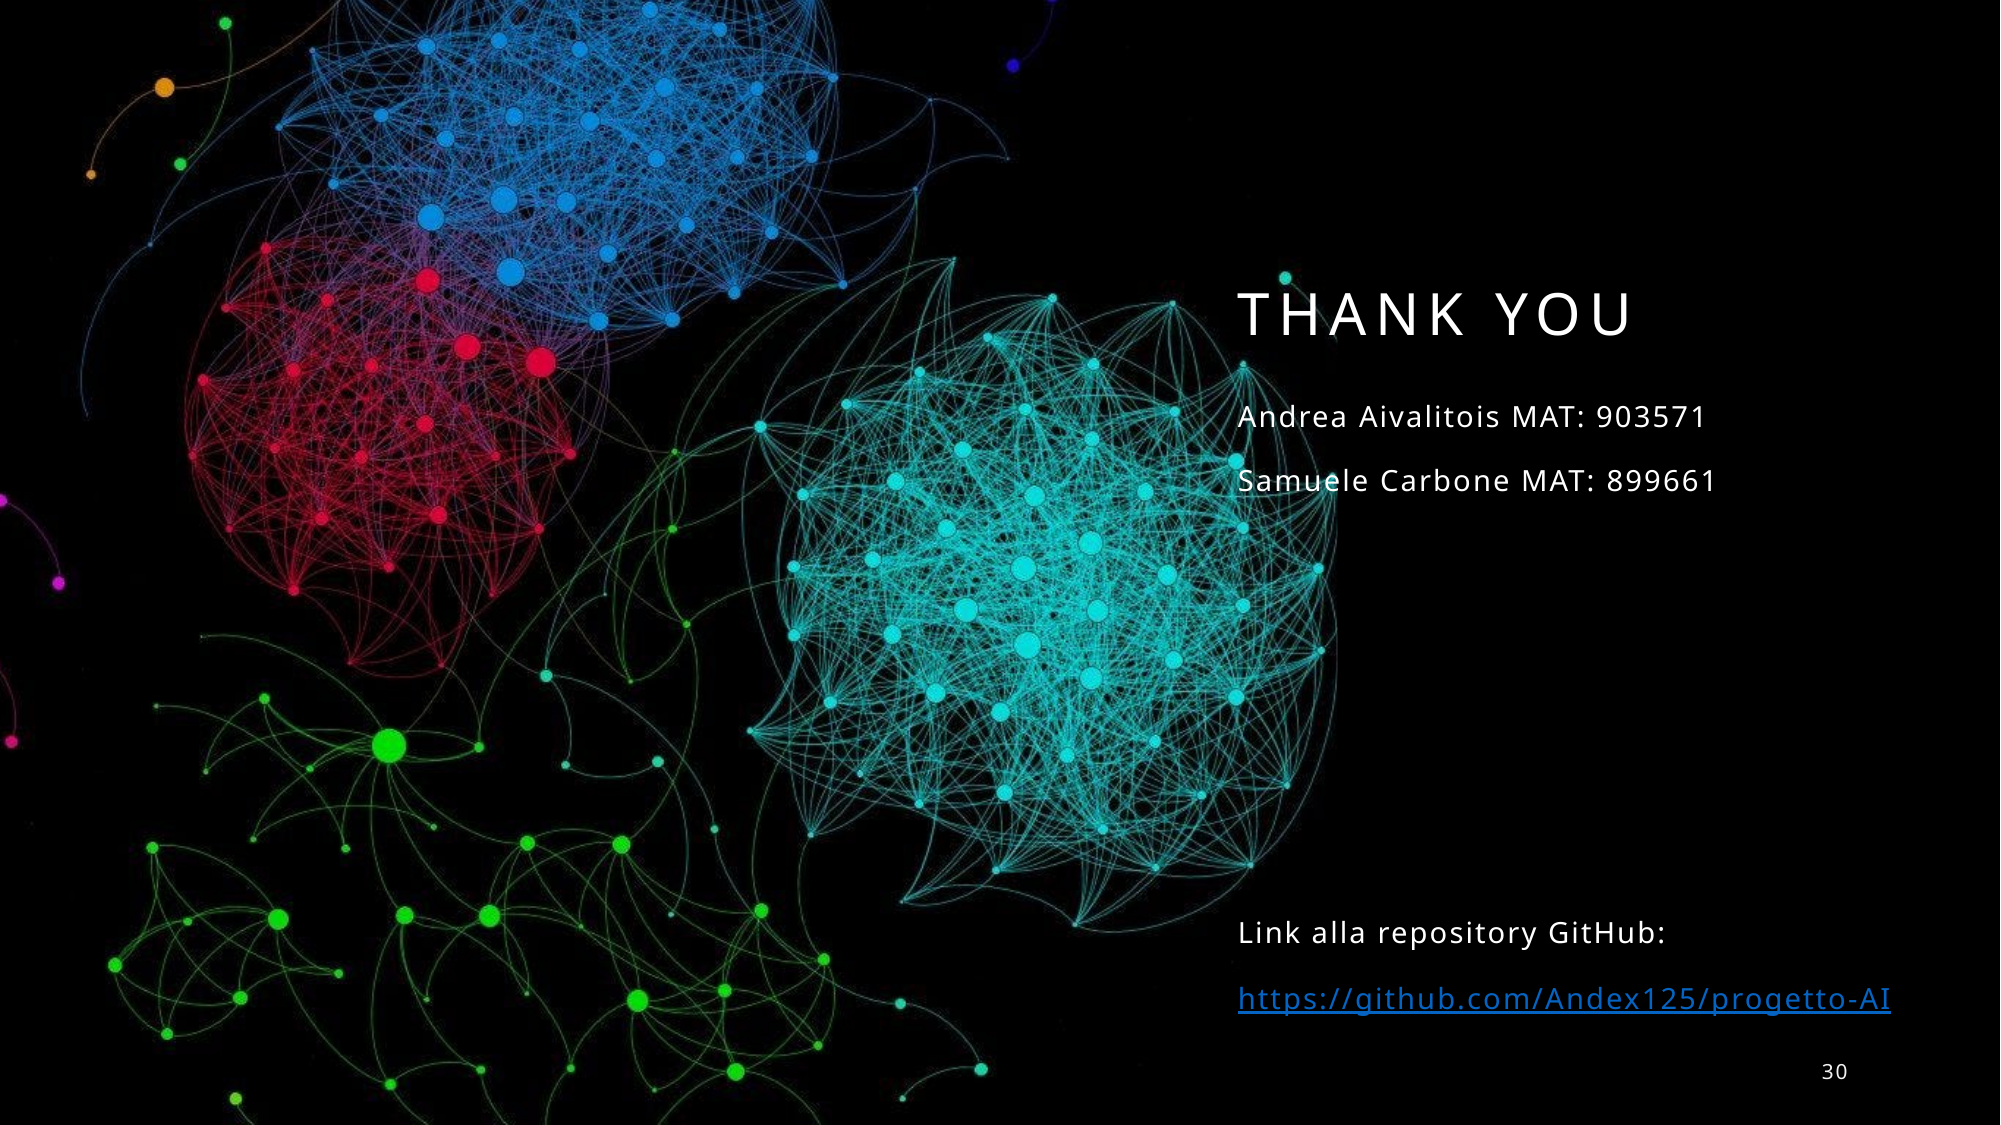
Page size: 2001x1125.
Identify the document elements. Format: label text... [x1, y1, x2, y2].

picture [0, 0, 1338, 1125]
slide_number 30 [1412, 1042, 1863, 1103]
title Thank you [1338, 283, 1900, 381]
list Andrea Aivalitois MAT: 903571 Samuele Carbone MAT: 899661 Link alla repository GitHub: https://github.com/Andex125/progetto-AI [1338, 381, 1937, 745]
